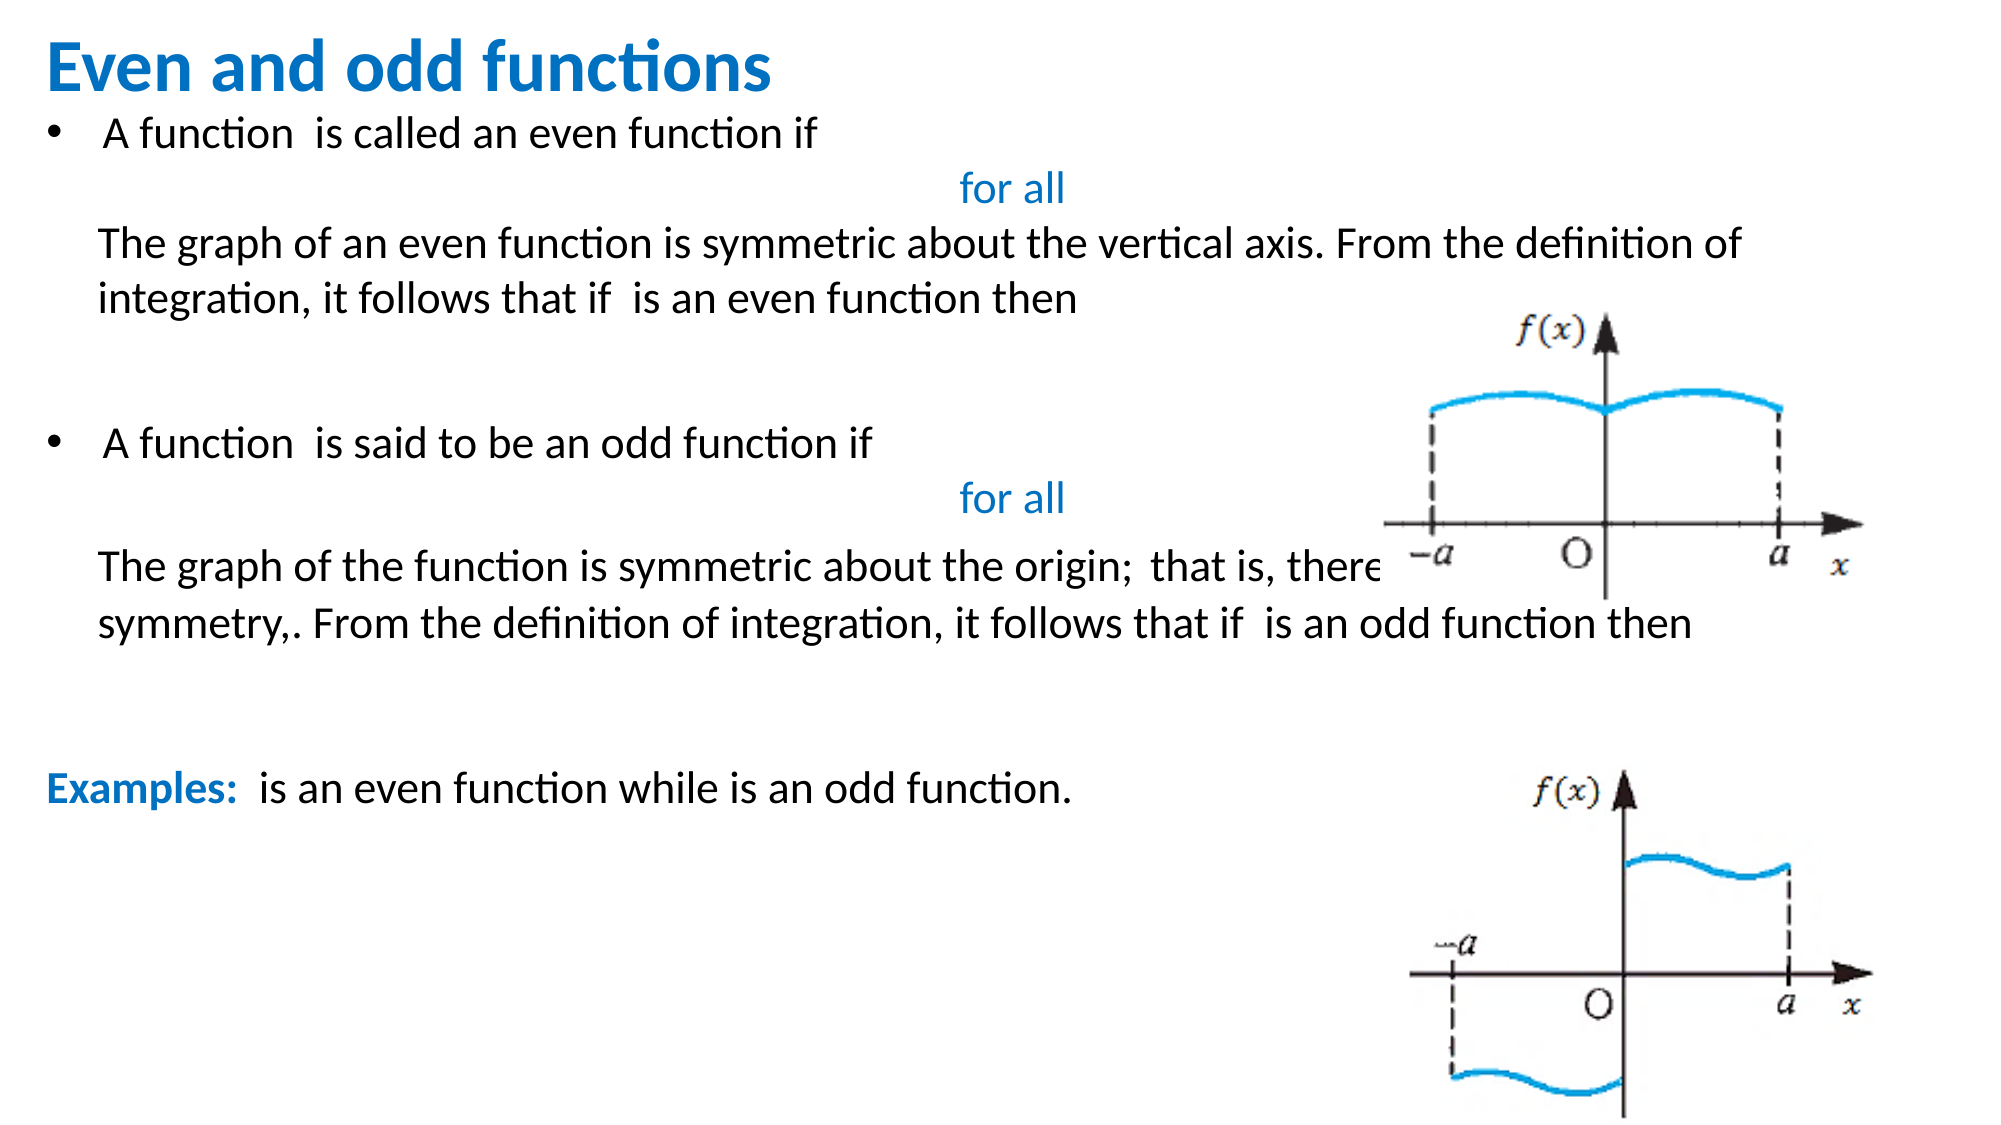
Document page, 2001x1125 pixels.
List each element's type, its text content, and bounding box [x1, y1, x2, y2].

picture [1380, 297, 1878, 607]
picture [1406, 764, 1878, 1125]
text_box Even and odd functions [31, 19, 1757, 113]
